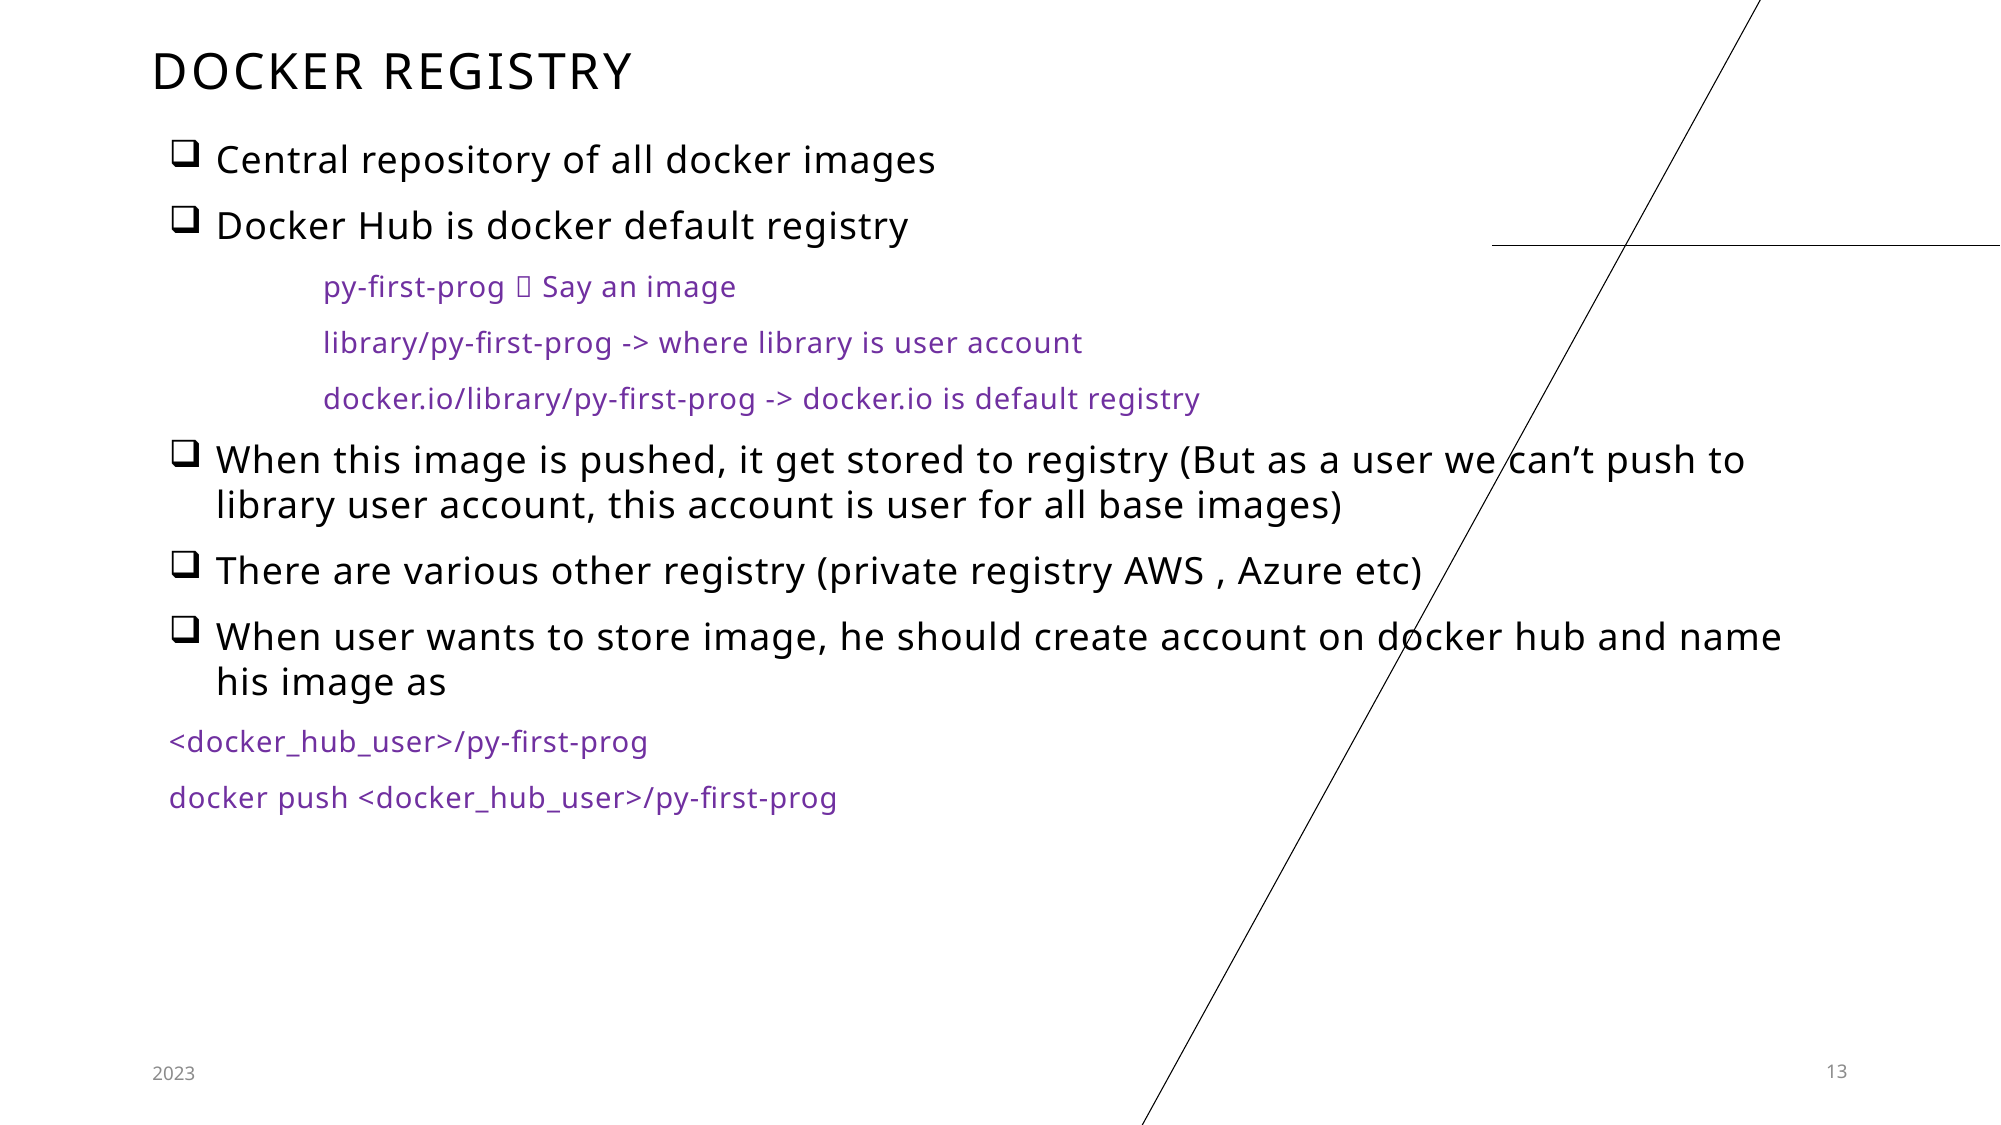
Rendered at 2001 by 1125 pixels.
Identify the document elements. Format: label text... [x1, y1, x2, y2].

title Docker registry [136, 23, 975, 108]
slide_number 2023 [137, 1042, 338, 1103]
slide_number 13 [1412, 1042, 1863, 1103]
list Central repository of all docker images Docker Hub is docker default registry py-first-prog  Say an image library/py-first-prog -> where library is user account docker.io/library/py-first-prog -> docker.io is default registry When this image is pushed, it get stored to registry (But as a user we can’t push to library user account, this account is user for all base images) There are various other registry (private registry AWS , Azure etc) When user wants to store image, he should create account on docker hub and name his image as <docker_hub_user>/py-first-prog docker push <docker_hub_user>/py-first-prog [153, 128, 1833, 1043]
